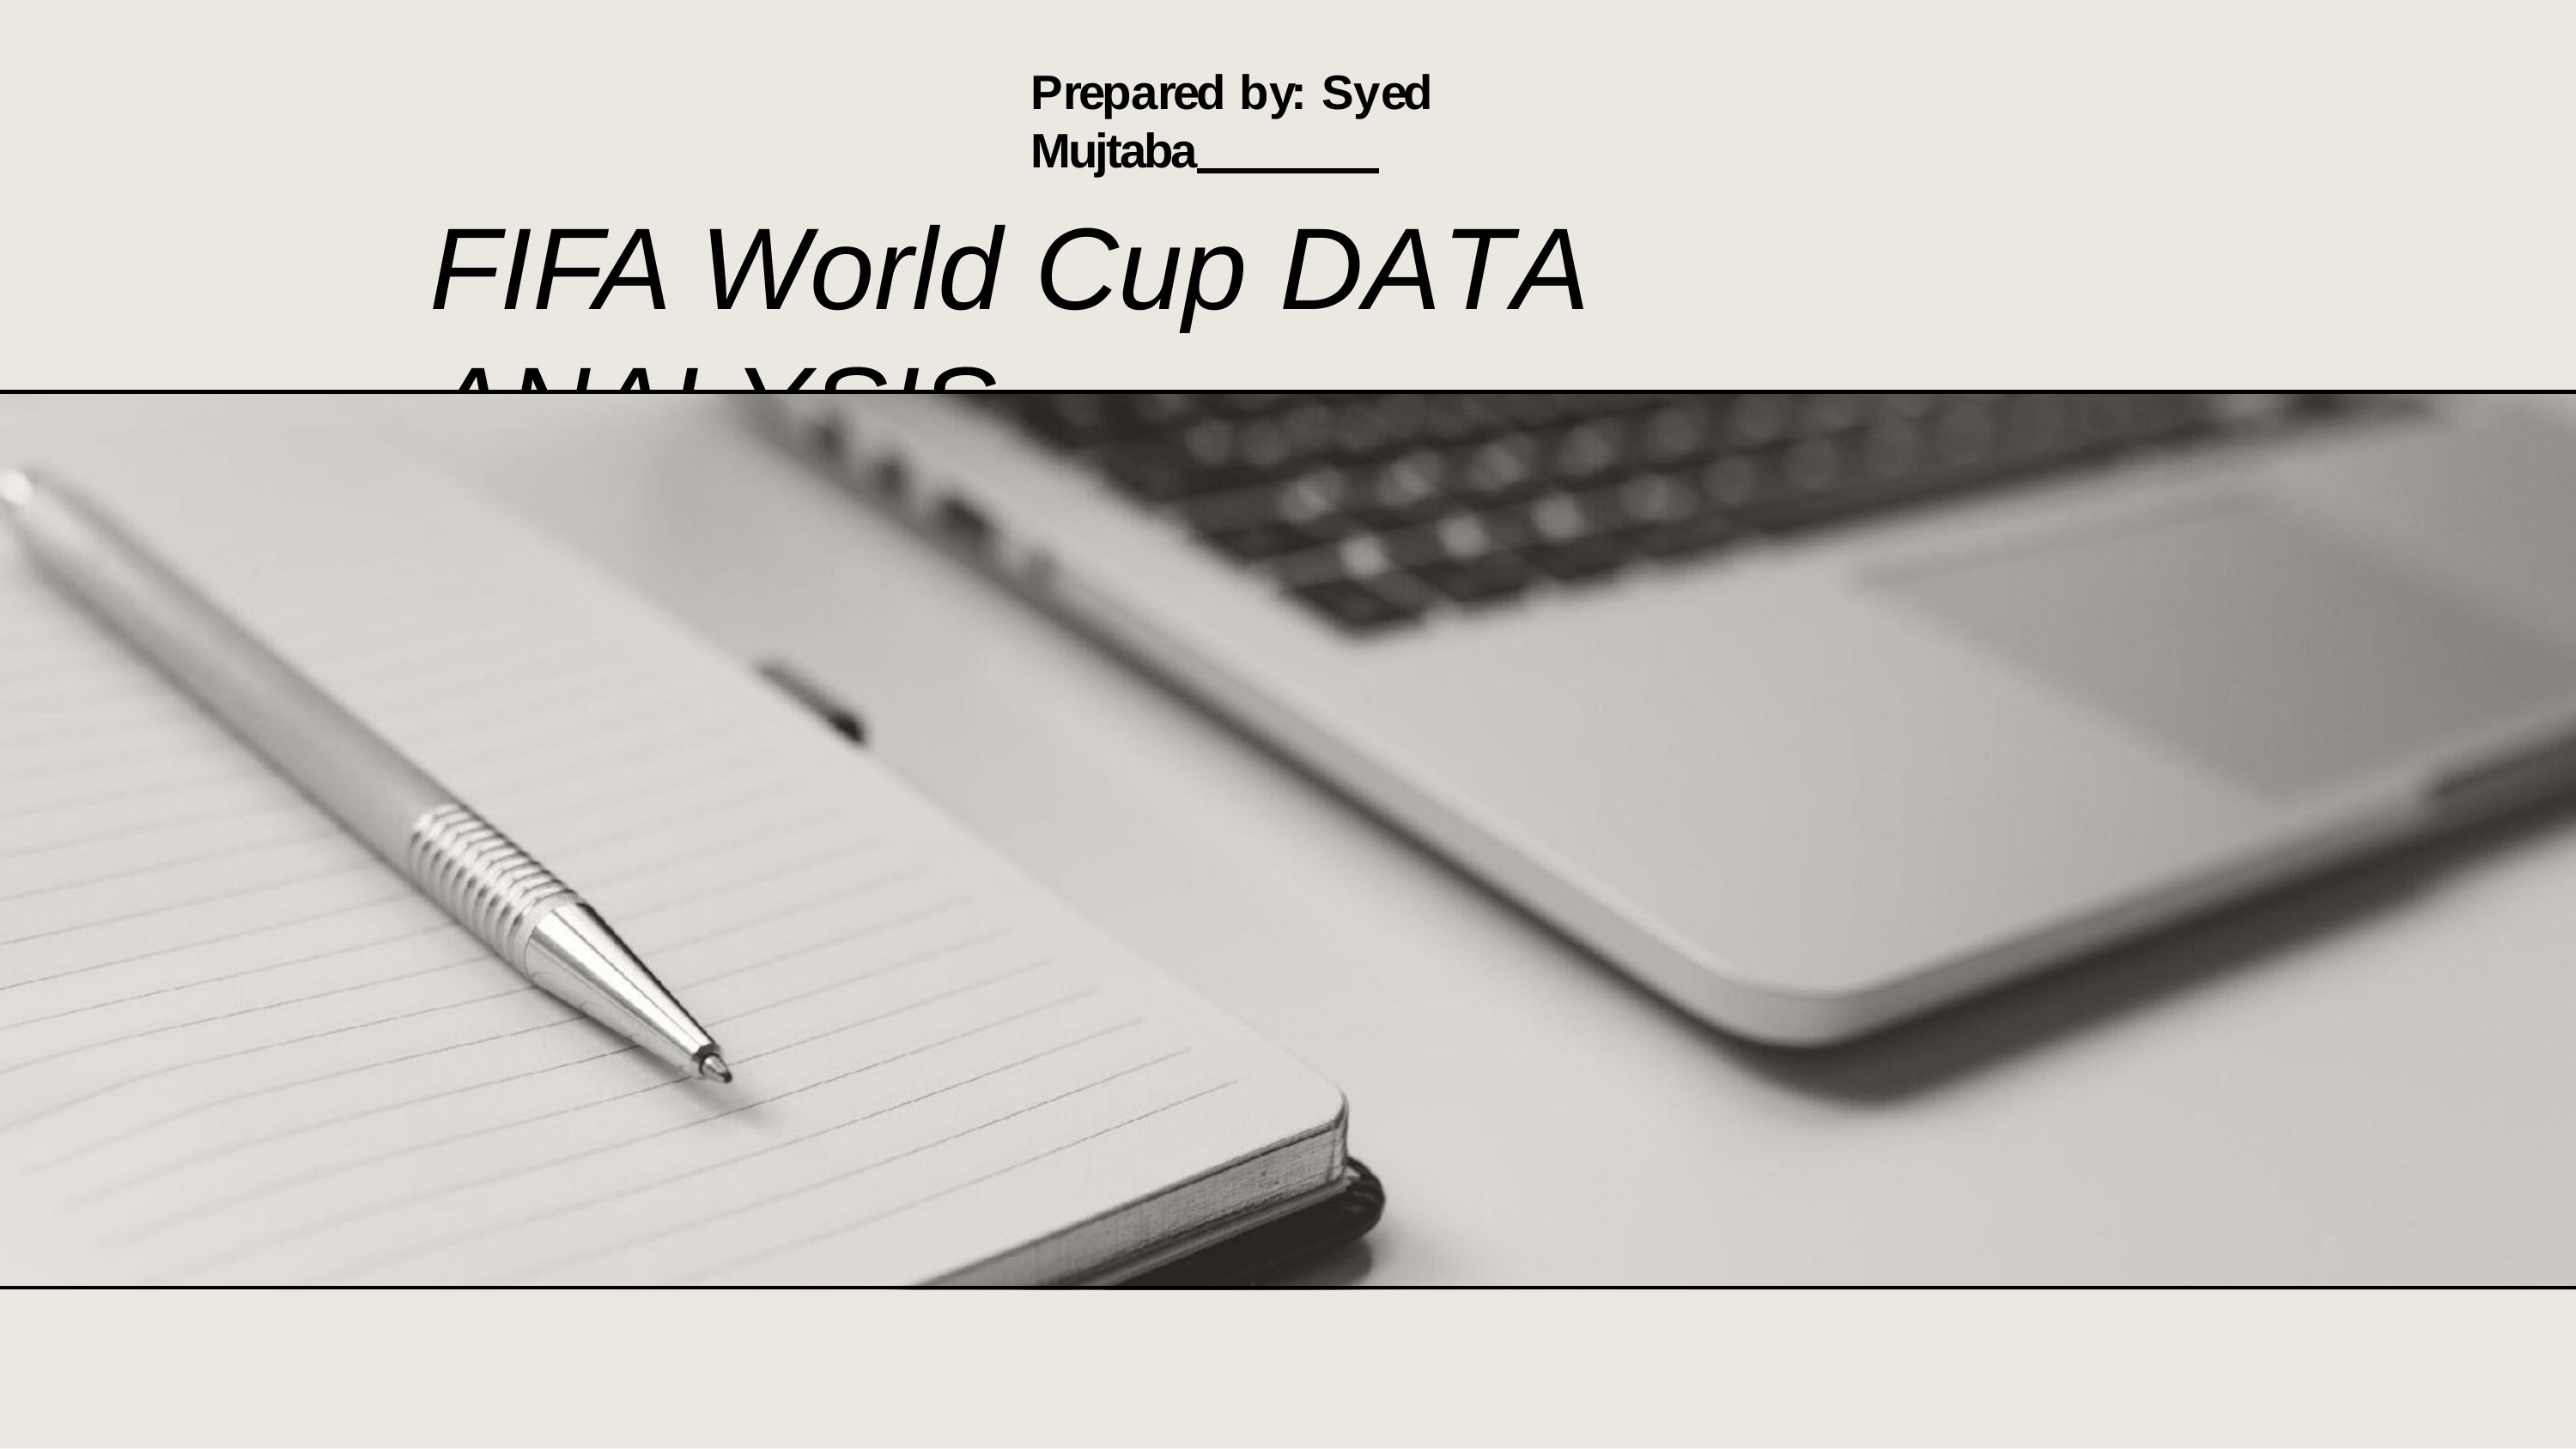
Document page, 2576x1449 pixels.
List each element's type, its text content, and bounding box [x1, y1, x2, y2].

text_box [0, 389, 2576, 1290]
title Prepared by: Syed Mujtaba [1020, 59, 1556, 304]
text_box FIFA World Cup DATA ANALYSIS [428, 191, 2146, 386]
